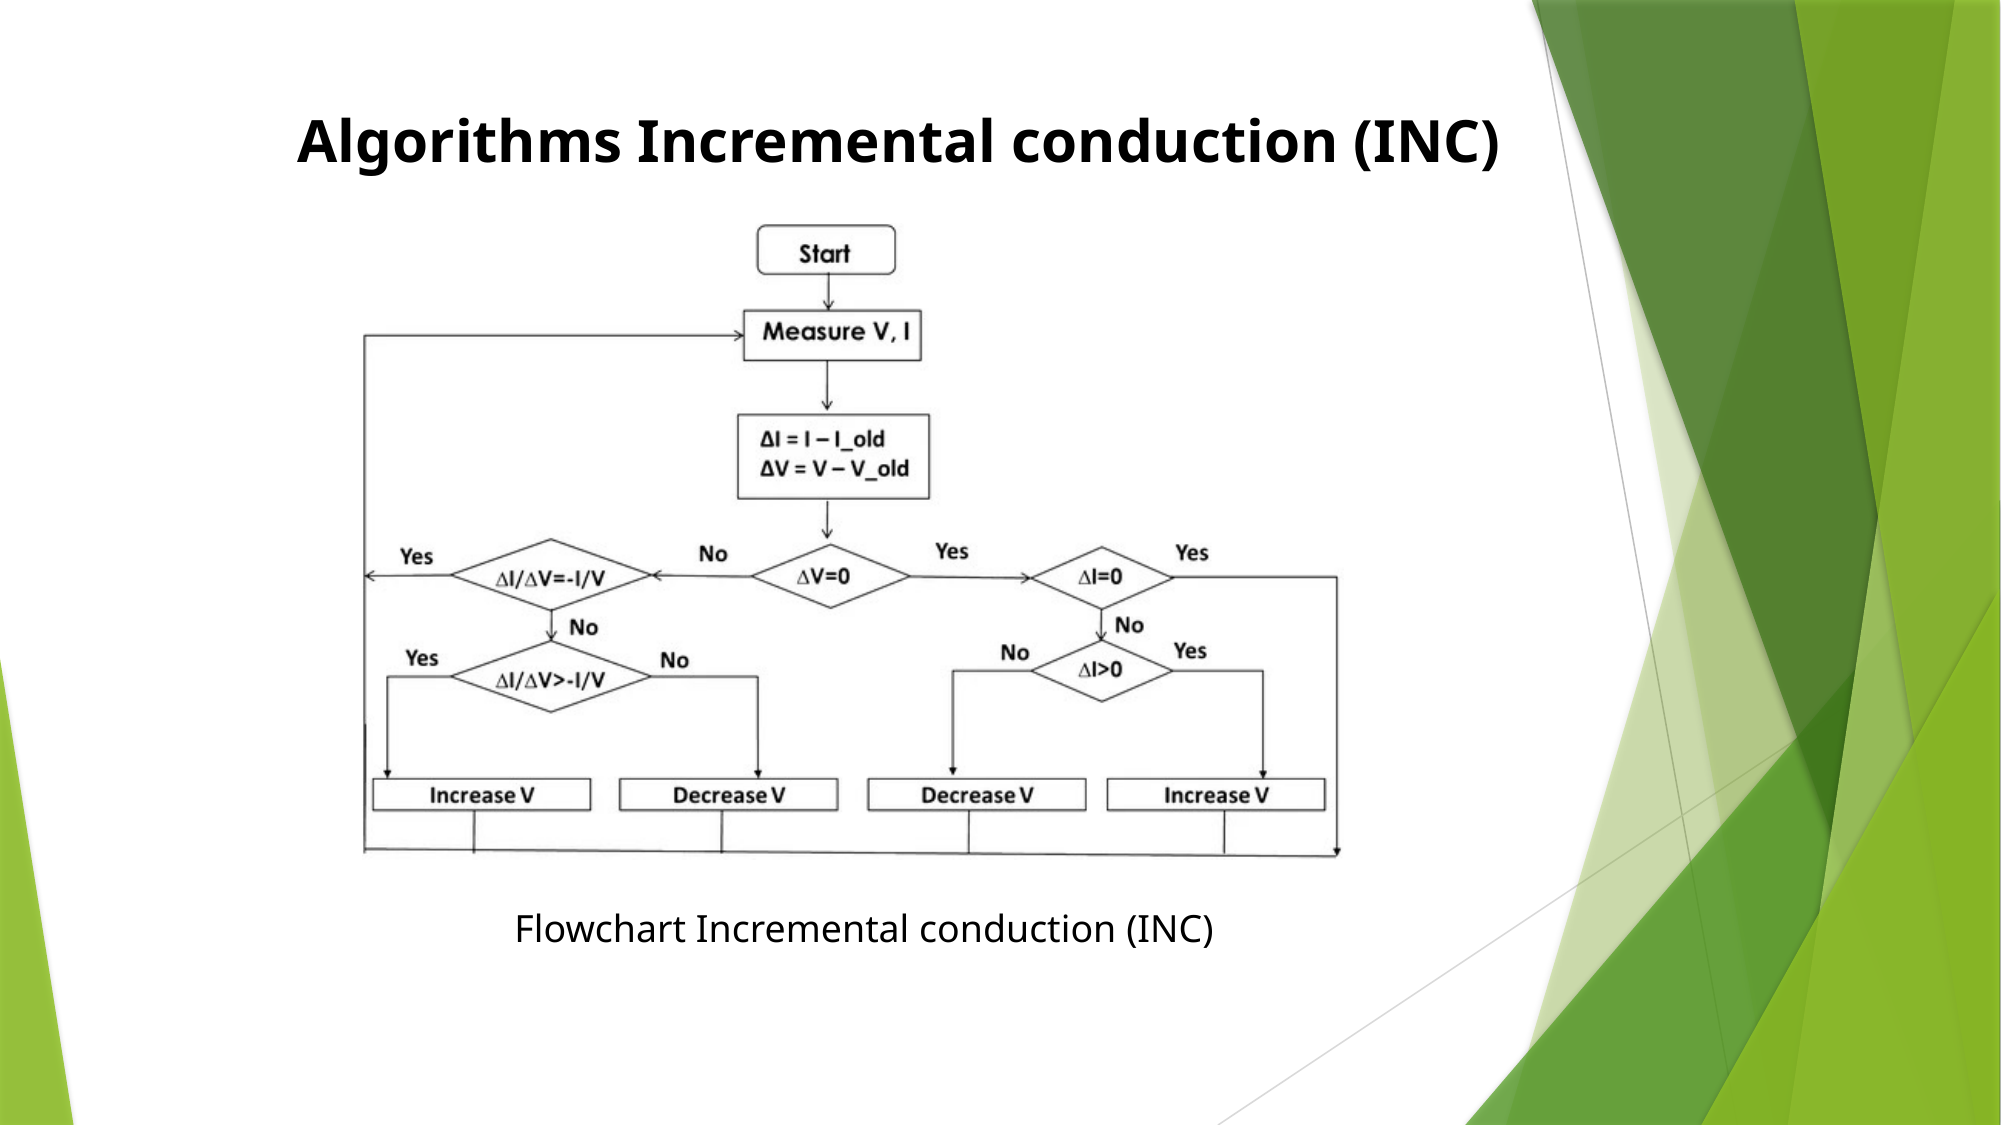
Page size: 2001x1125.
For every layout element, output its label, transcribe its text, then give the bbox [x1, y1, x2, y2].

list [361, 222, 1344, 861]
title Algorithms Incremental conduction (INC) [282, 96, 1693, 313]
text_box Flowchart Incremental conduction (INC) [499, 897, 1501, 957]
